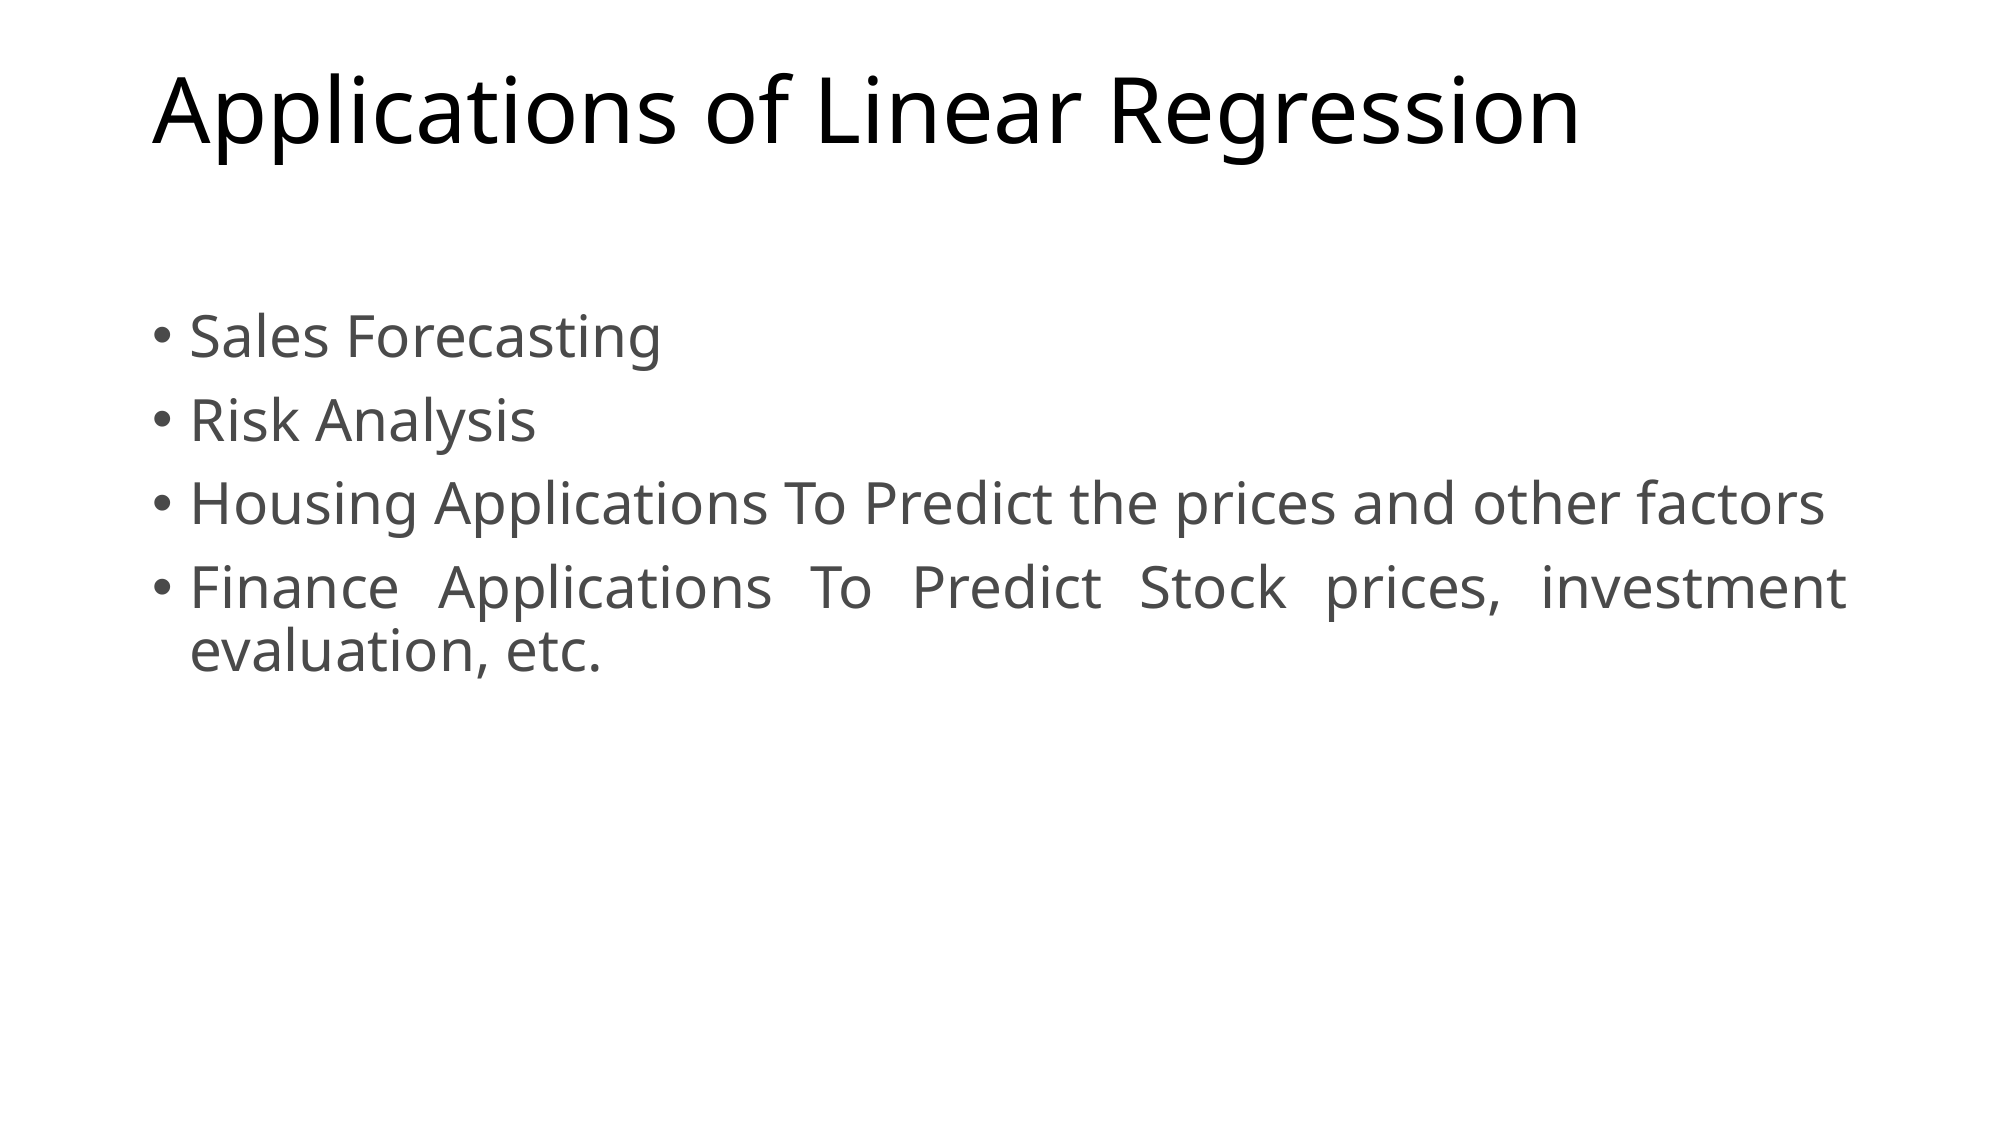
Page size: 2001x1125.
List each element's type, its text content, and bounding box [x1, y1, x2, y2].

title Applications of Linear Regression [137, 59, 1863, 278]
list Sales Forecasting Risk Analysis Housing Applications To Predict the prices and other factors Finance Applications To Predict Stock prices, investment evaluation, etc. [137, 299, 1863, 1014]
